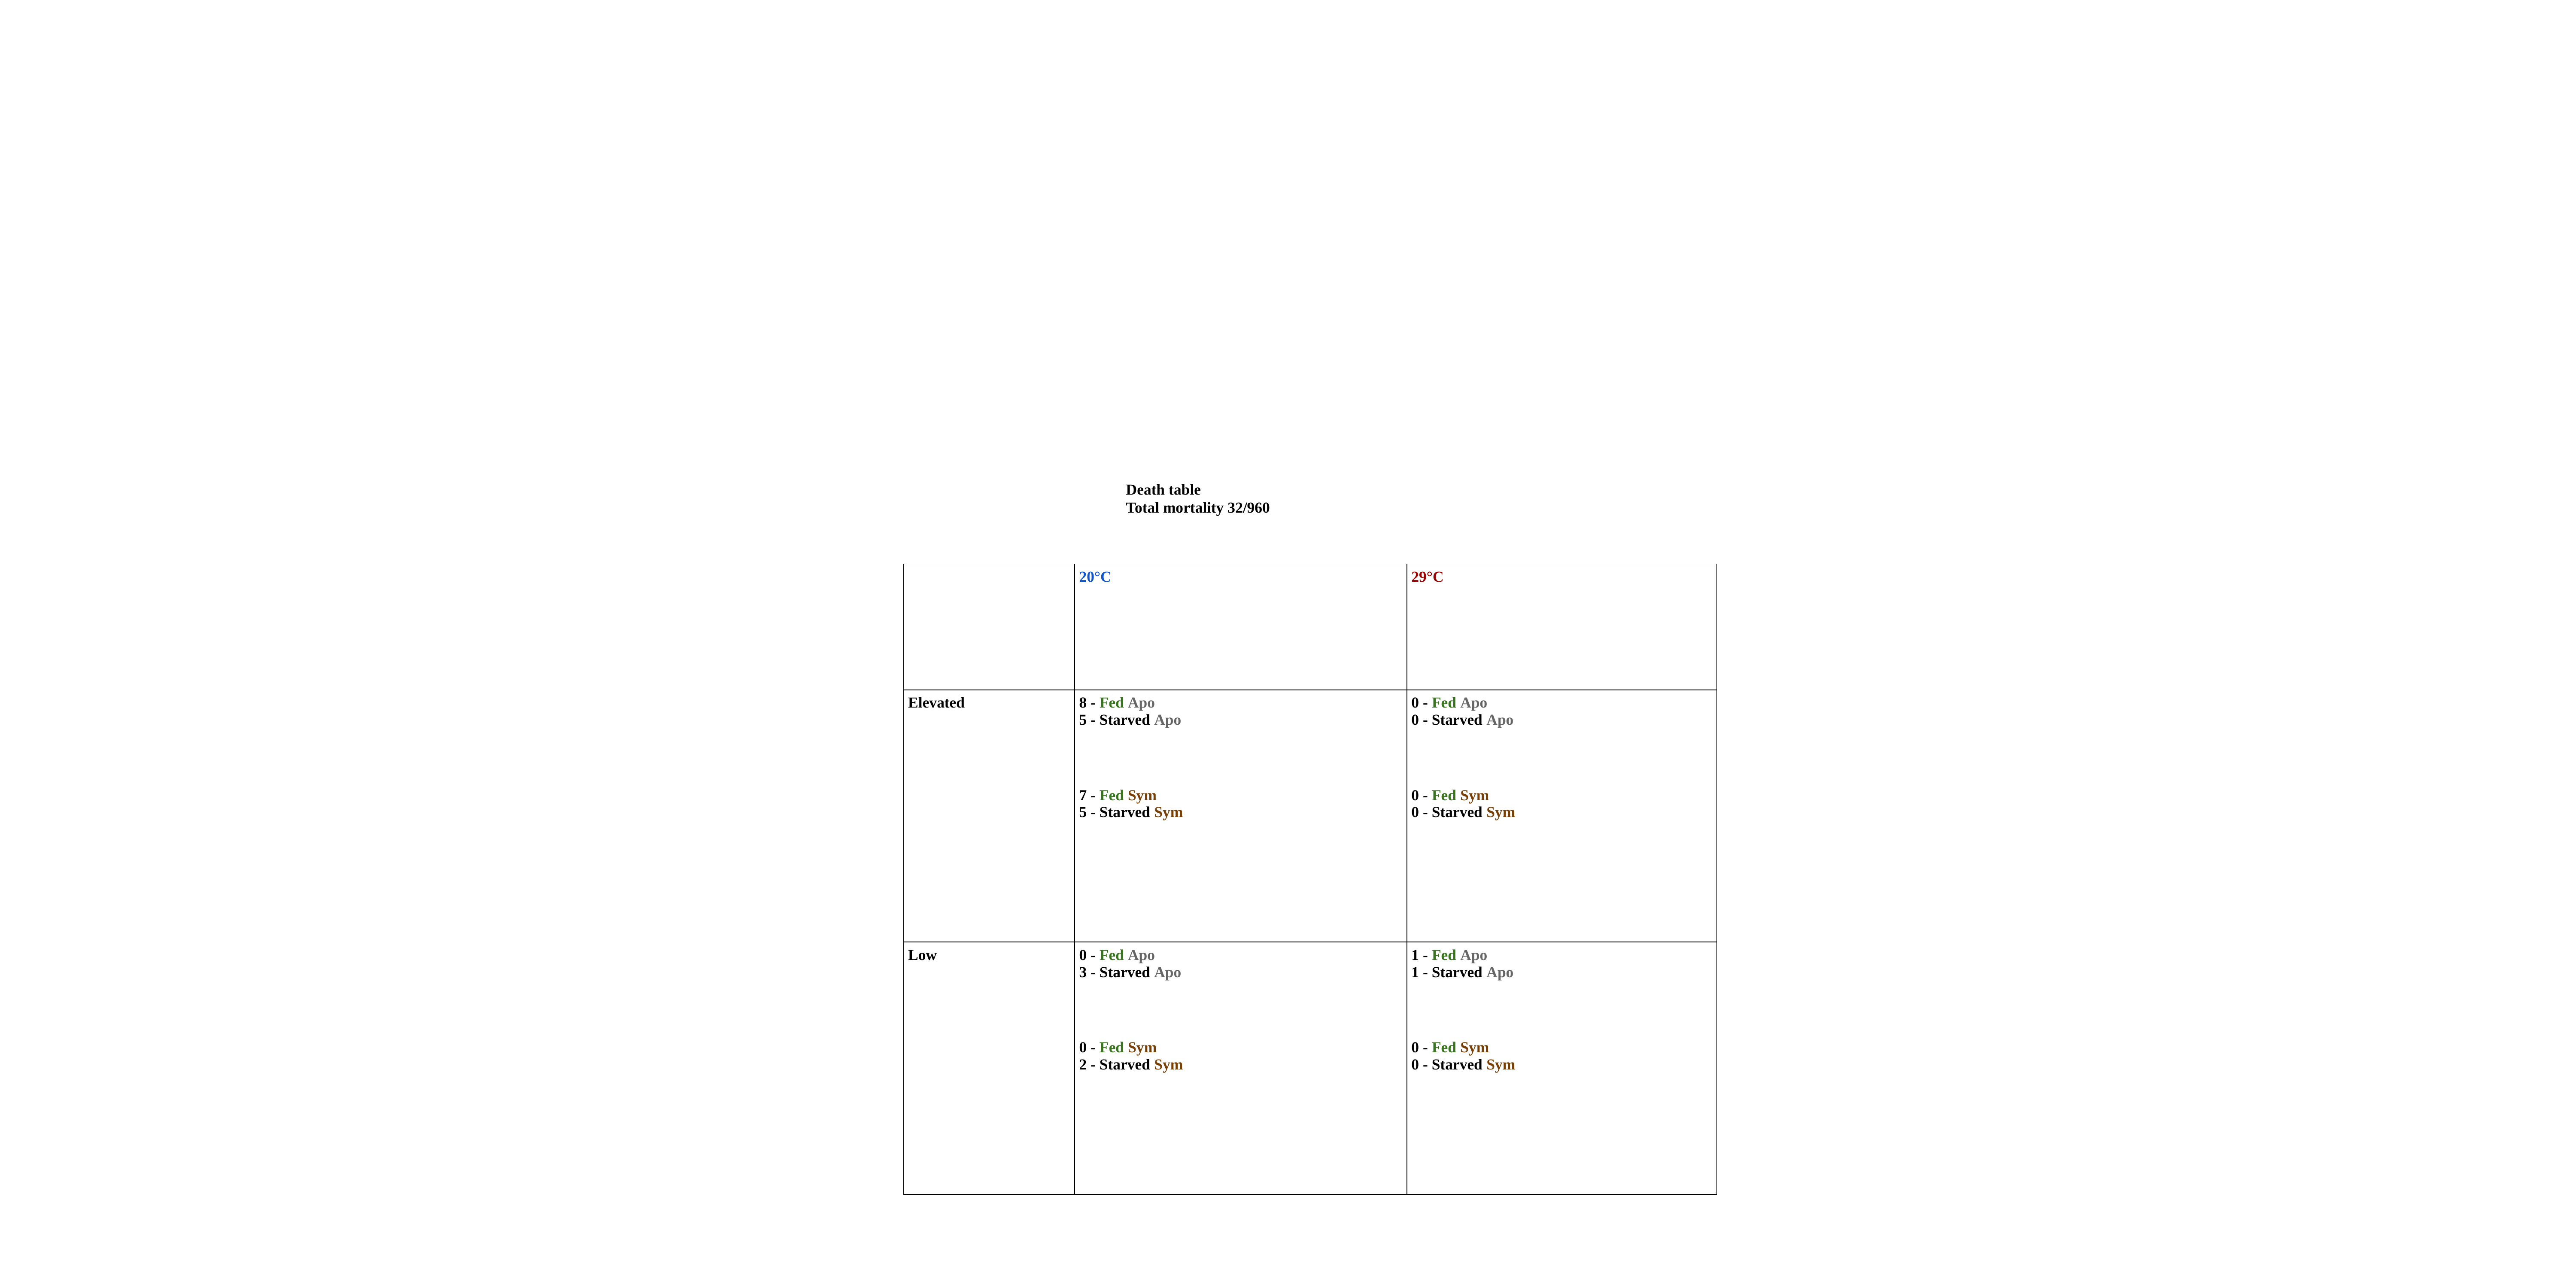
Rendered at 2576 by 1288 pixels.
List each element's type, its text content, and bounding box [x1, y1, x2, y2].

table_cell Low [904, 942, 1074, 1194]
text_box Death table Total mortality 32/960 [1119, 476, 1277, 577]
table_cell 8 - Fed Apo 5 - Starved Apo 7 - Fed Sym 5 - Starved Sym [1075, 690, 1406, 942]
table_cell 1 - Fed Apo 1 - Starved Apo 0 - Fed Sym 0 - Starved Sym [1407, 942, 1716, 1194]
table_header [904, 564, 1074, 690]
table_header 20°C [1075, 564, 1406, 690]
table_header 29°C [1407, 564, 1716, 690]
table_cell 0 - Fed Apo 0 - Starved Apo 0 - Fed Sym 0 - Starved Sym [1407, 690, 1716, 942]
table_cell Elevated [904, 690, 1074, 942]
table_cell 0 - Fed Apo 3 - Starved Apo 0 - Fed Sym 2 - Starved Sym [1075, 942, 1406, 1194]
